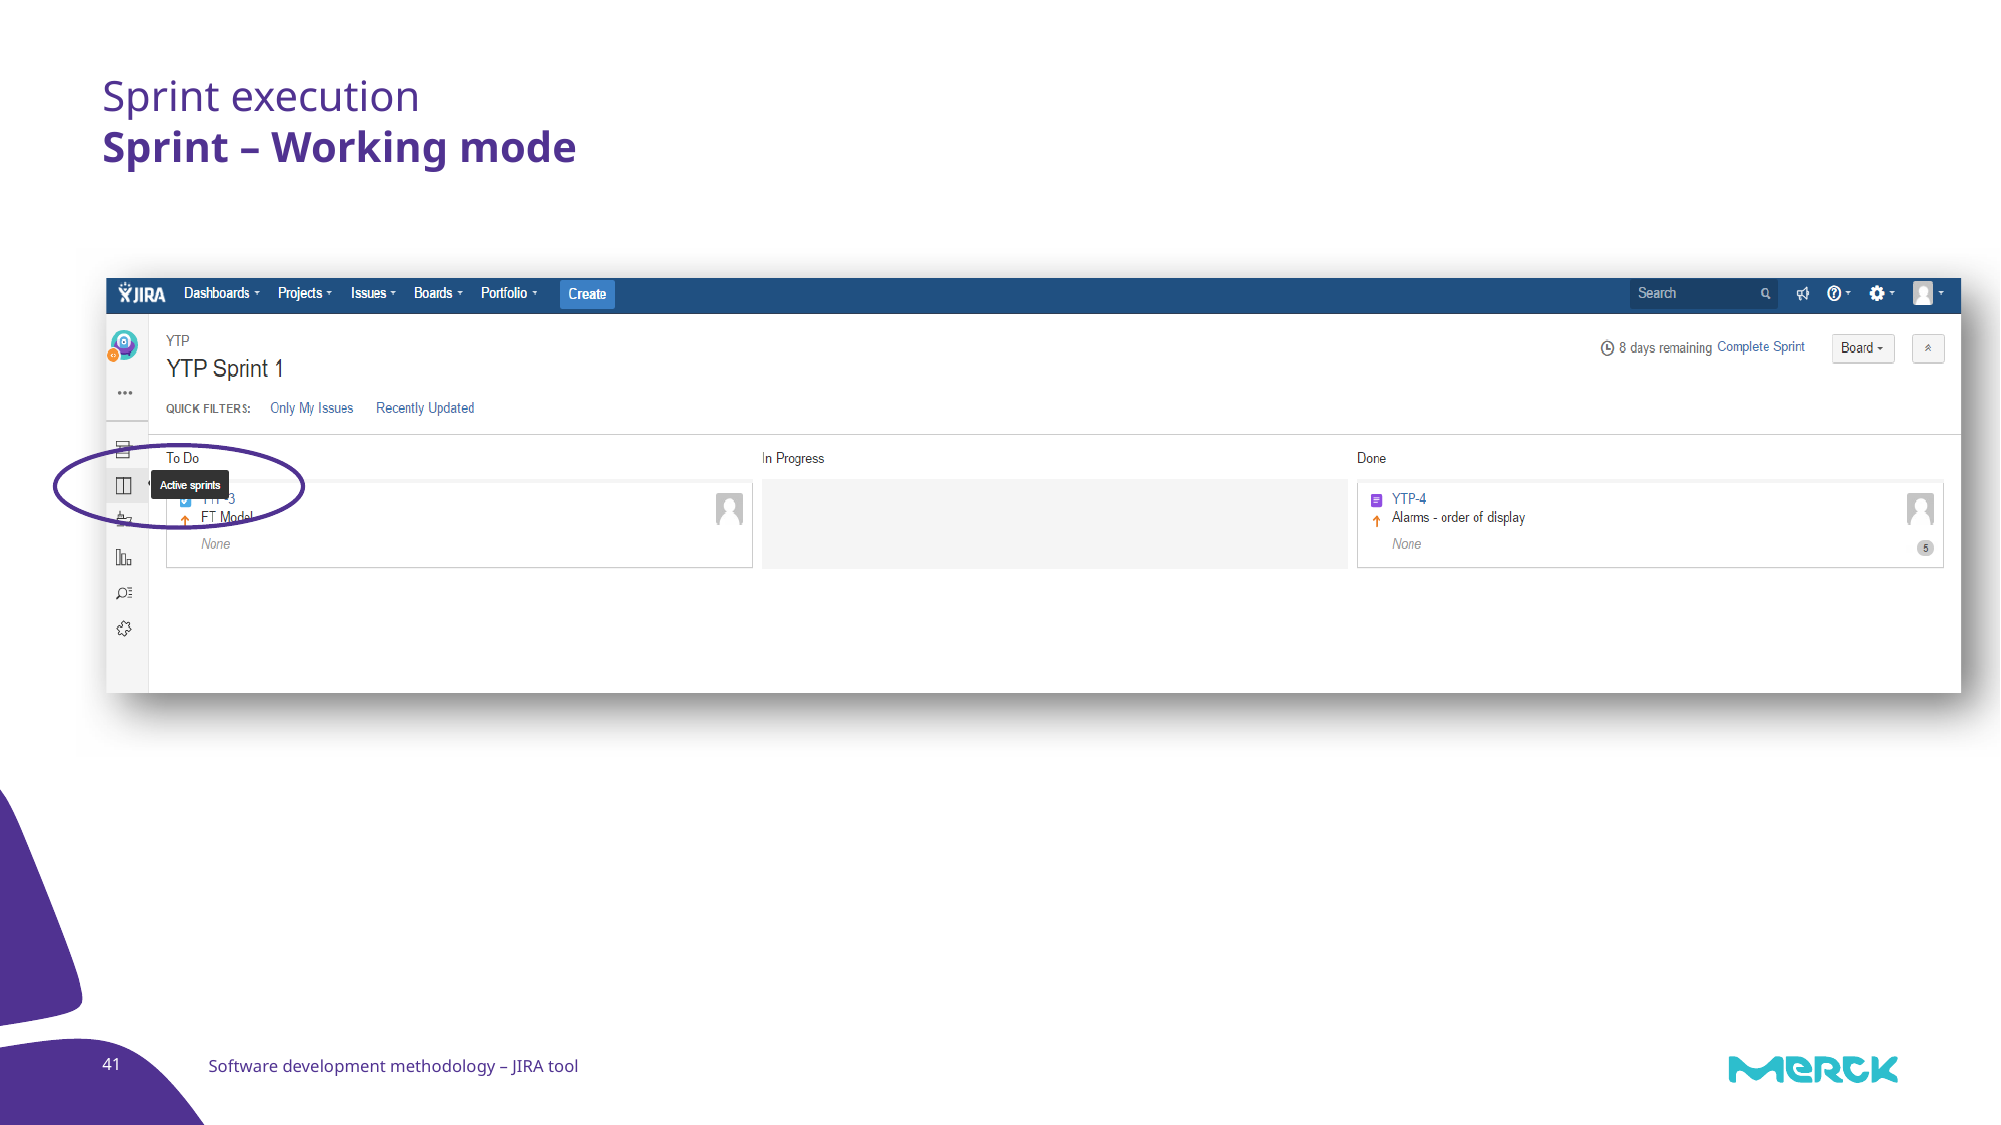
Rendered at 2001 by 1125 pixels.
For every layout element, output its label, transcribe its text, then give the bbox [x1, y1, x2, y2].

title Sprint – Working mode [102, 119, 1898, 174]
text_box [54, 454, 100, 519]
slide_number 41 [102, 1046, 209, 1083]
picture [106, 278, 1962, 693]
footer Software development methodology – JIRA tool [209, 1046, 1639, 1083]
list Sprint execution [102, 66, 1898, 119]
